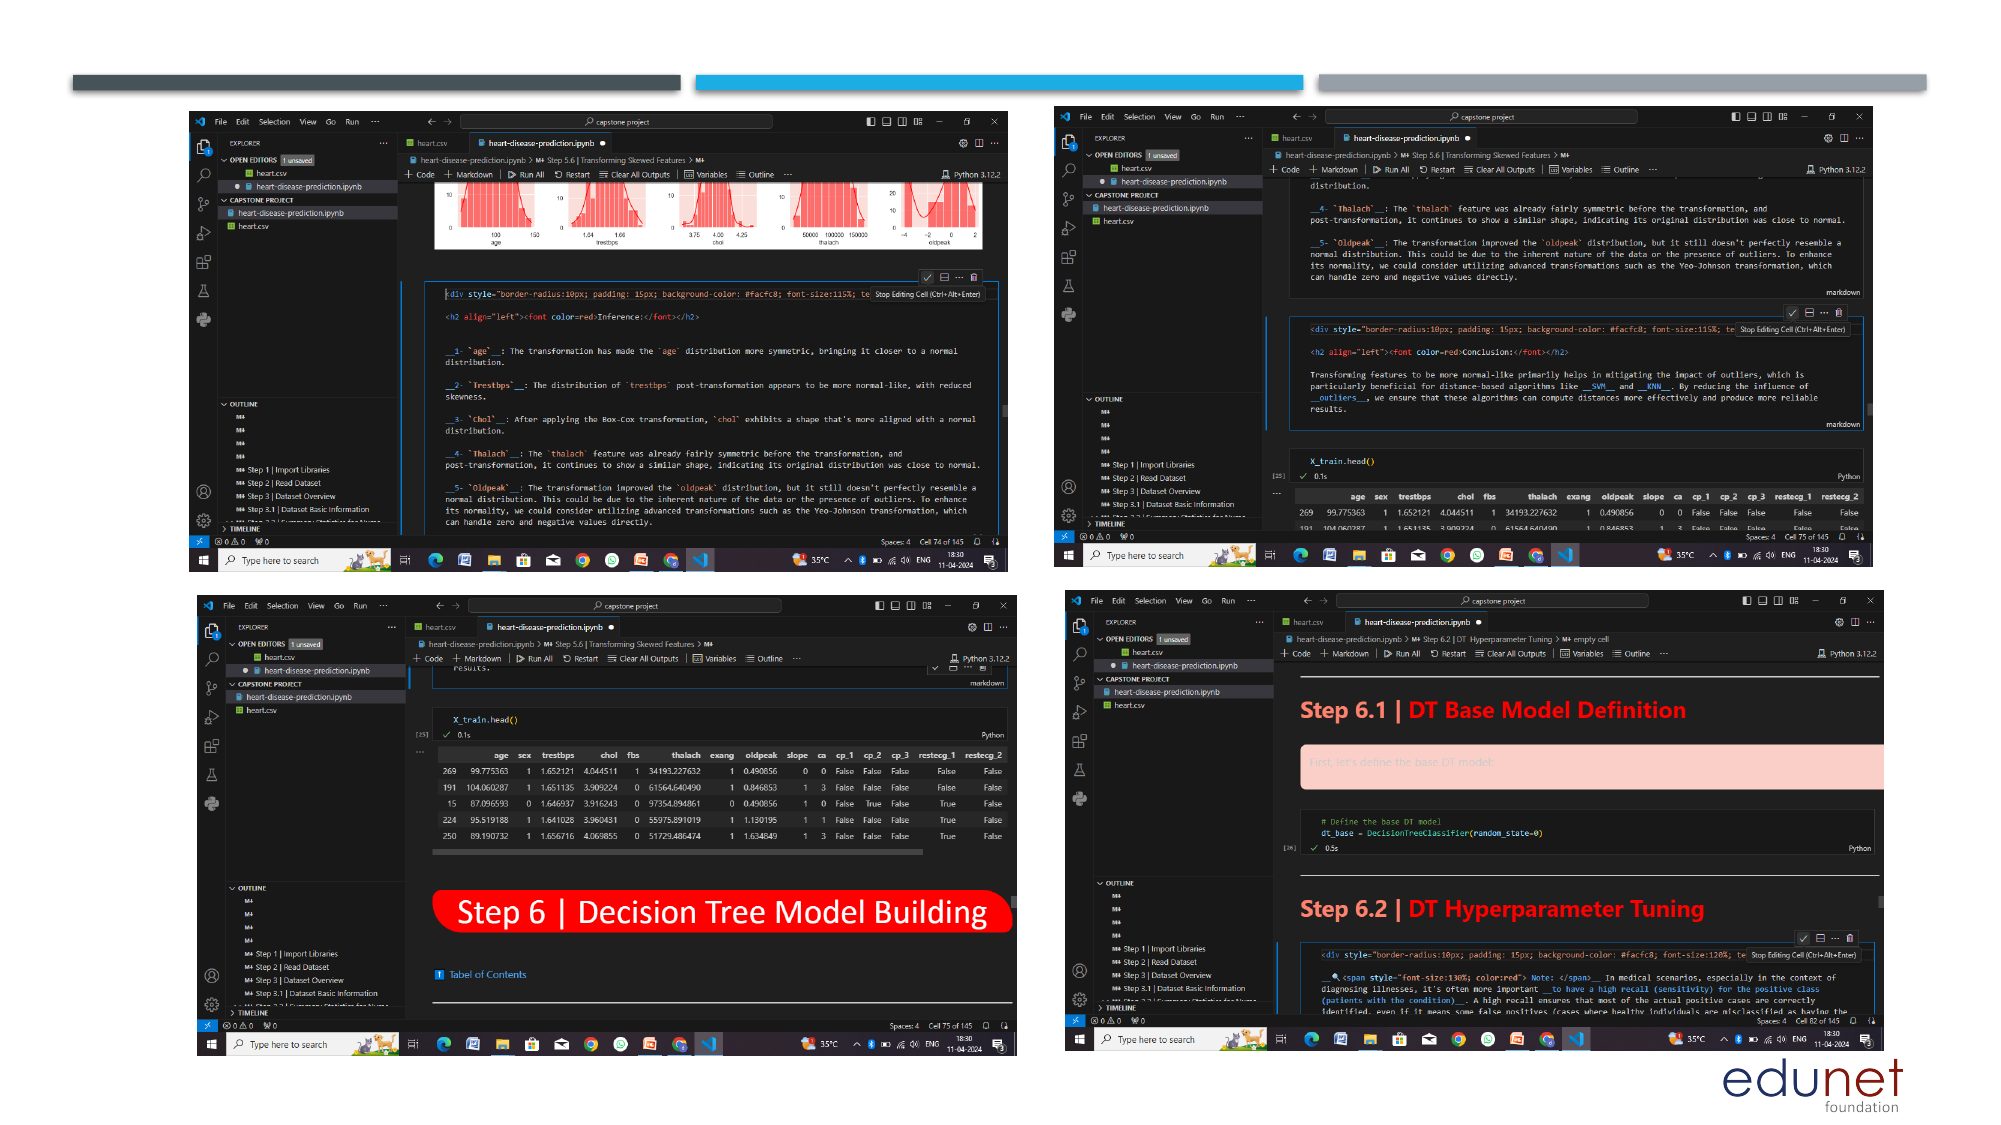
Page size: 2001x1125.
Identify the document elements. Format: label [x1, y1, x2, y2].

picture [1064, 589, 1885, 1052]
picture [1053, 106, 1874, 568]
list [188, 111, 1009, 573]
picture [1719, 1056, 1905, 1116]
picture [197, 594, 1017, 1057]
